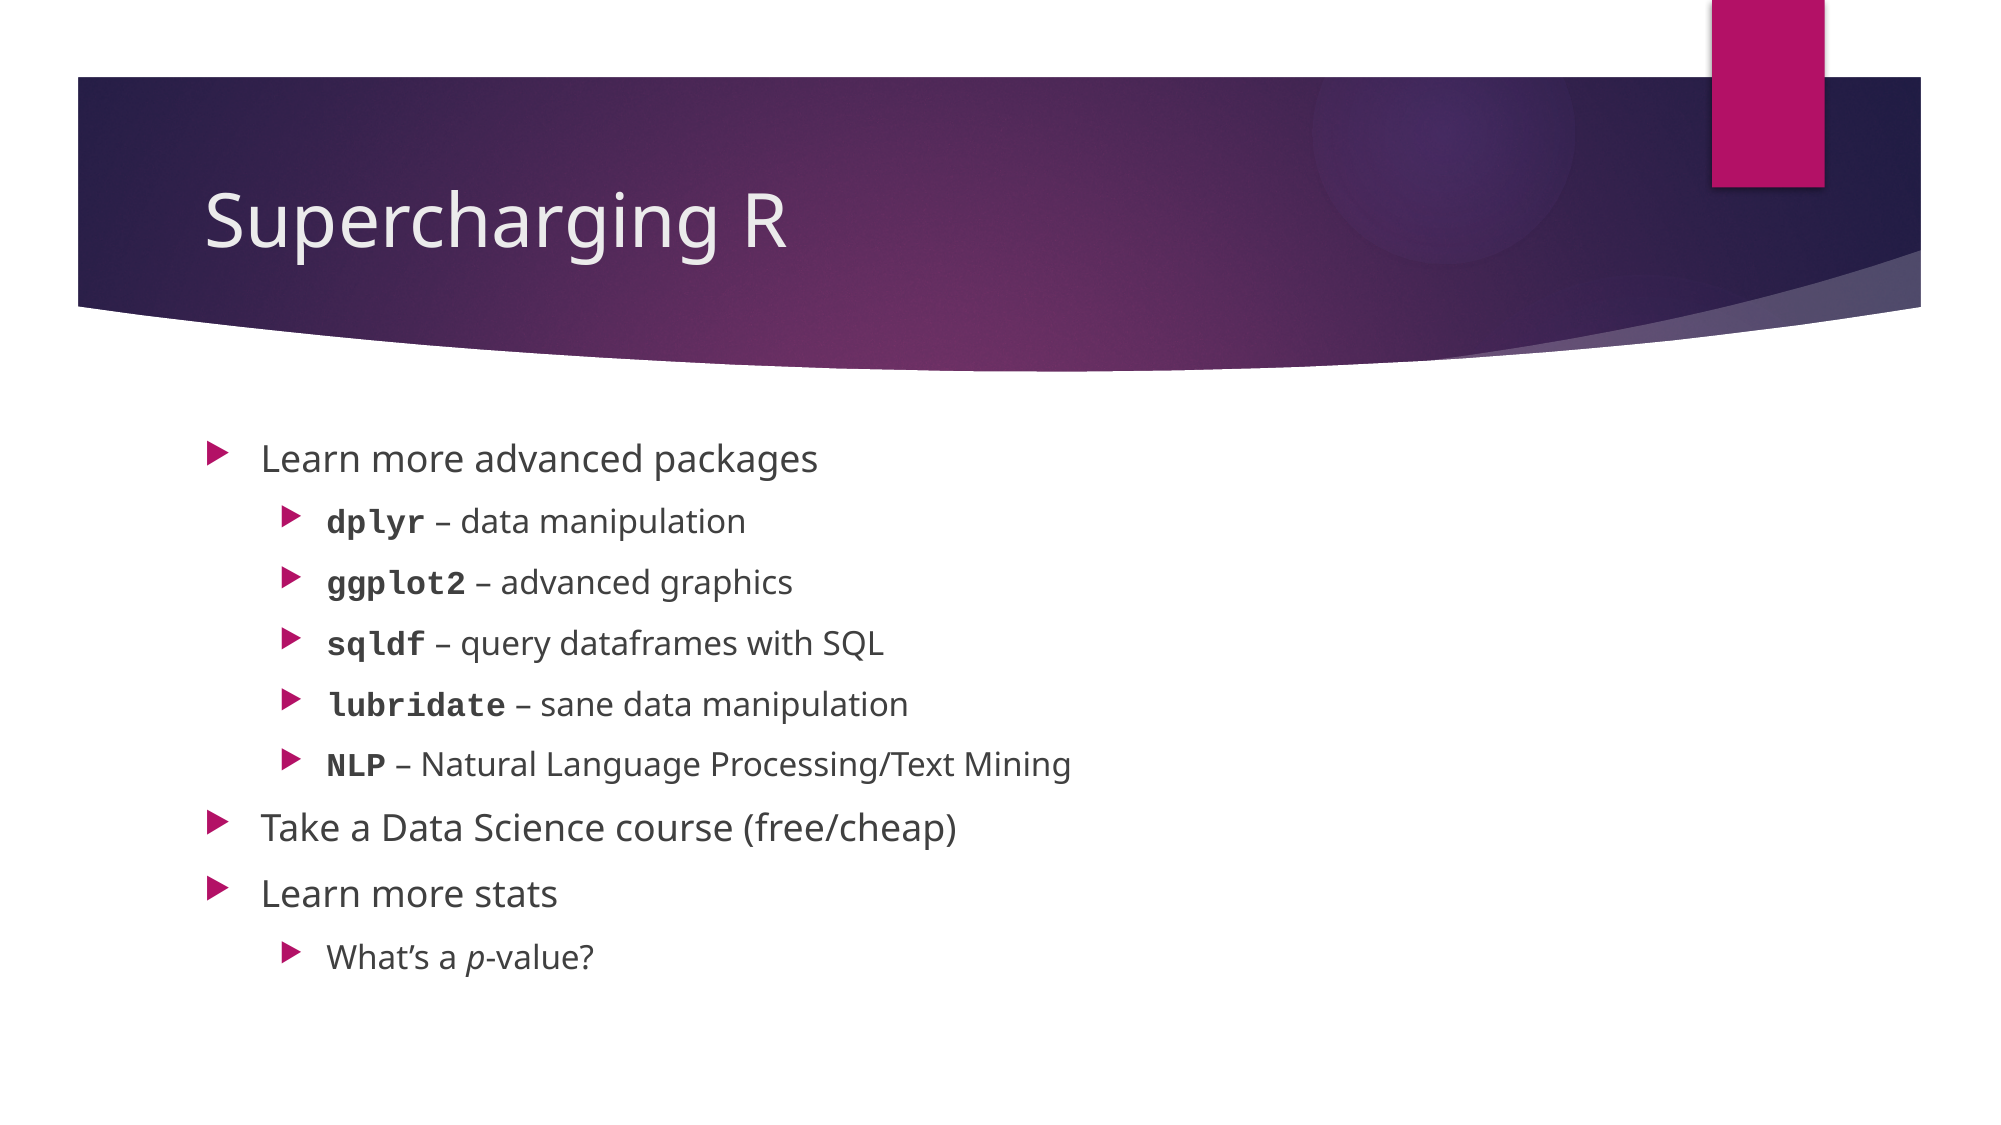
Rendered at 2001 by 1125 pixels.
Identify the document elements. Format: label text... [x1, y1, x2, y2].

list Learn more advanced packages dplyr – data manipulation ggplot2 – advanced graphics sqldf – query dataframes with SQL lubridate – sane data manipulation NLP – Natural Language Processing/Text Mining Take a Data Science course (free/cheap) Learn more stats What’s a p-value? [189, 427, 1638, 988]
title Supercharging R [189, 159, 1627, 276]
